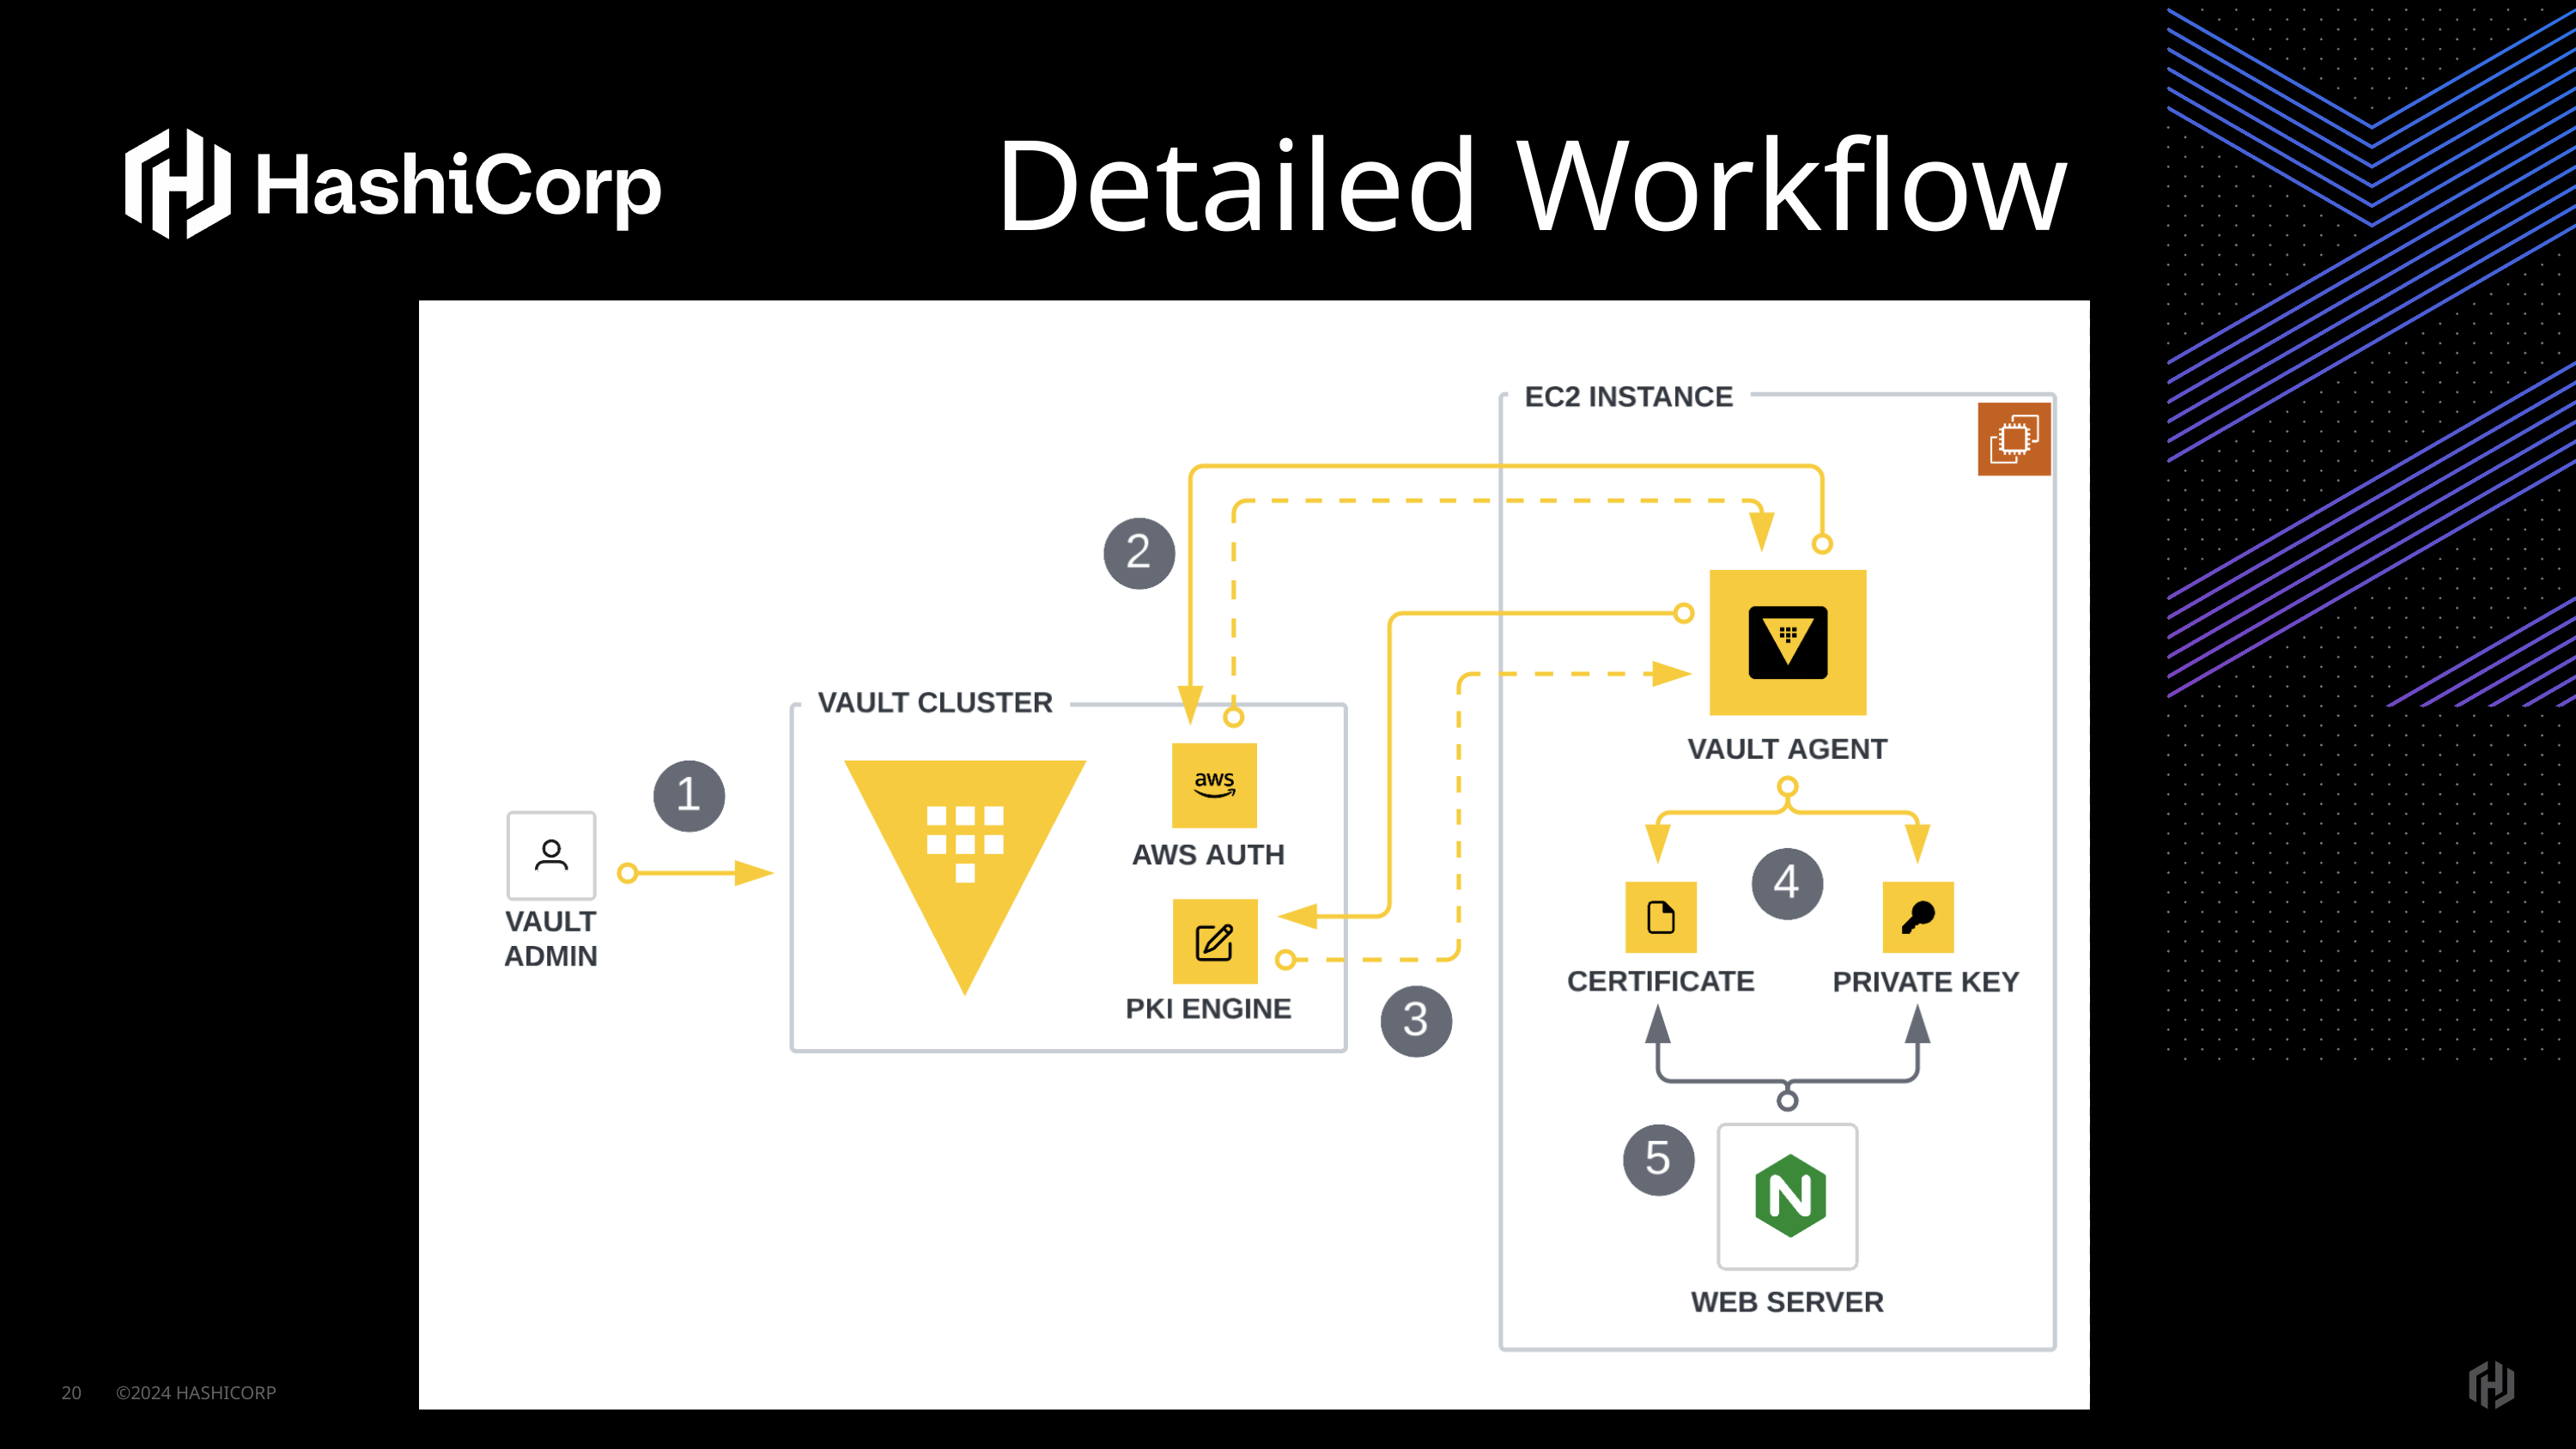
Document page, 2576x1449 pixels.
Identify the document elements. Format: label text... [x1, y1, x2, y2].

picture [418, 300, 2091, 1410]
picture [118, 107, 664, 260]
title Detailed Workflow [993, 62, 2576, 314]
slide_number ‹#› [61, 1381, 117, 1410]
